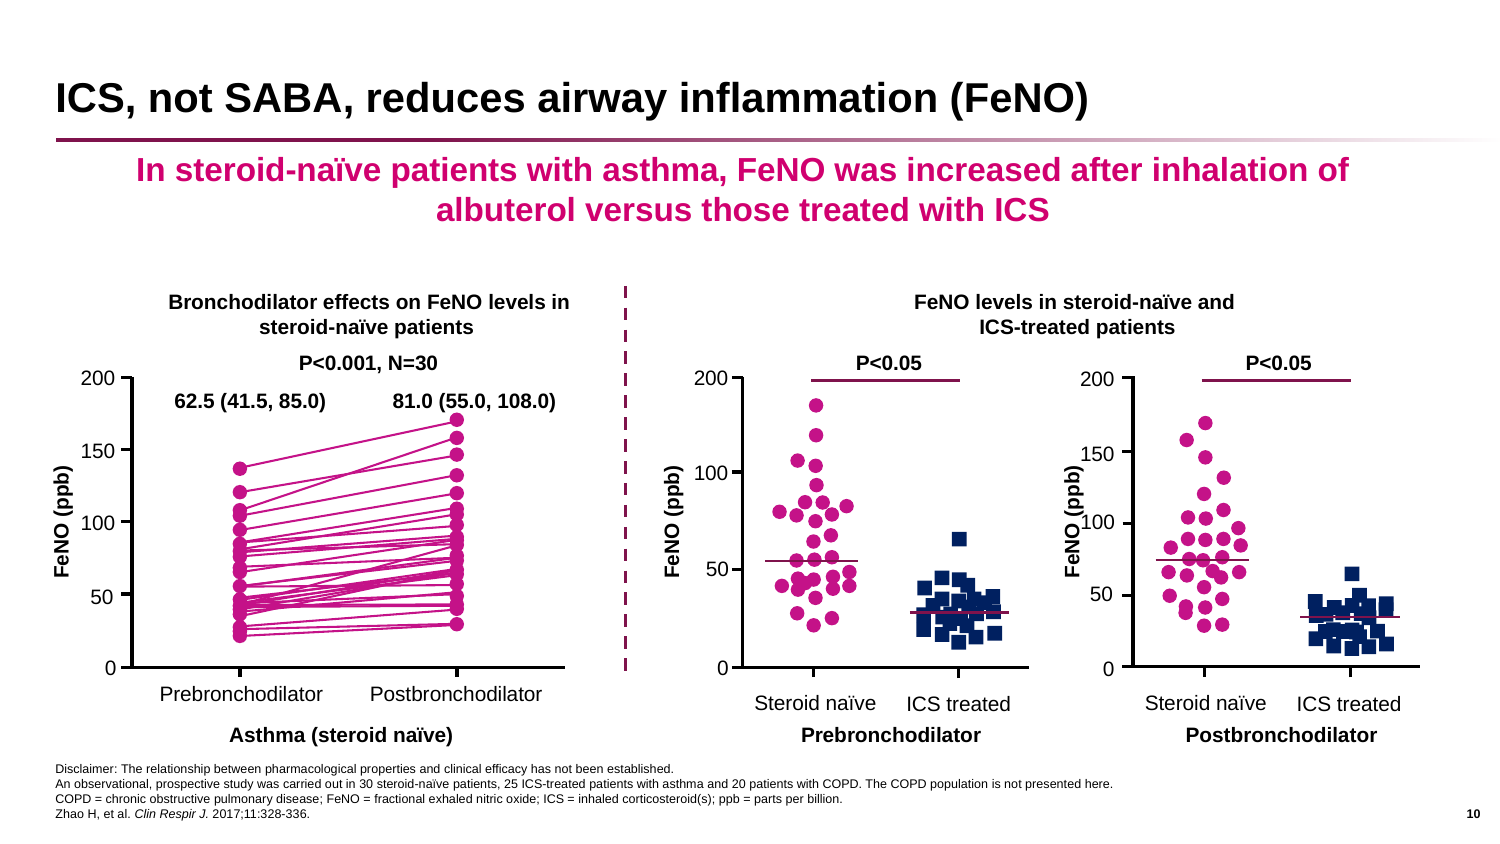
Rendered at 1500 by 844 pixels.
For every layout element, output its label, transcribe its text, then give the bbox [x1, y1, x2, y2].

title ICS, not SABA, reduces airway inflammation (FeNO) [40, 30, 1471, 129]
list Disclaimer: The relationship between pharmacological properties and clinical efficacy has not been established. An observational, prospective study was carried out in 30 steroid-naïve patients, 25 ICS-treated patients with asthma and 20 patients with COPD. The COPD population is not presented here. COPD = chronic obstructive pulmonary disease; FeNO = fractional exhaled nitric oxide; ICS = inhaled corticosteroid(s); ppb = parts per billion. Zhao H, et al. Clin Respir J. 2017;11:328-336. [40, 721, 1452, 829]
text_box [40, 281, 1420, 756]
slide_number 10 [1451, 791, 1500, 837]
text_box In steroid-naïve patients with asthma, FeNO was increased after inhalation of albuterol versus those treated with ICS [56, 140, 1431, 236]
